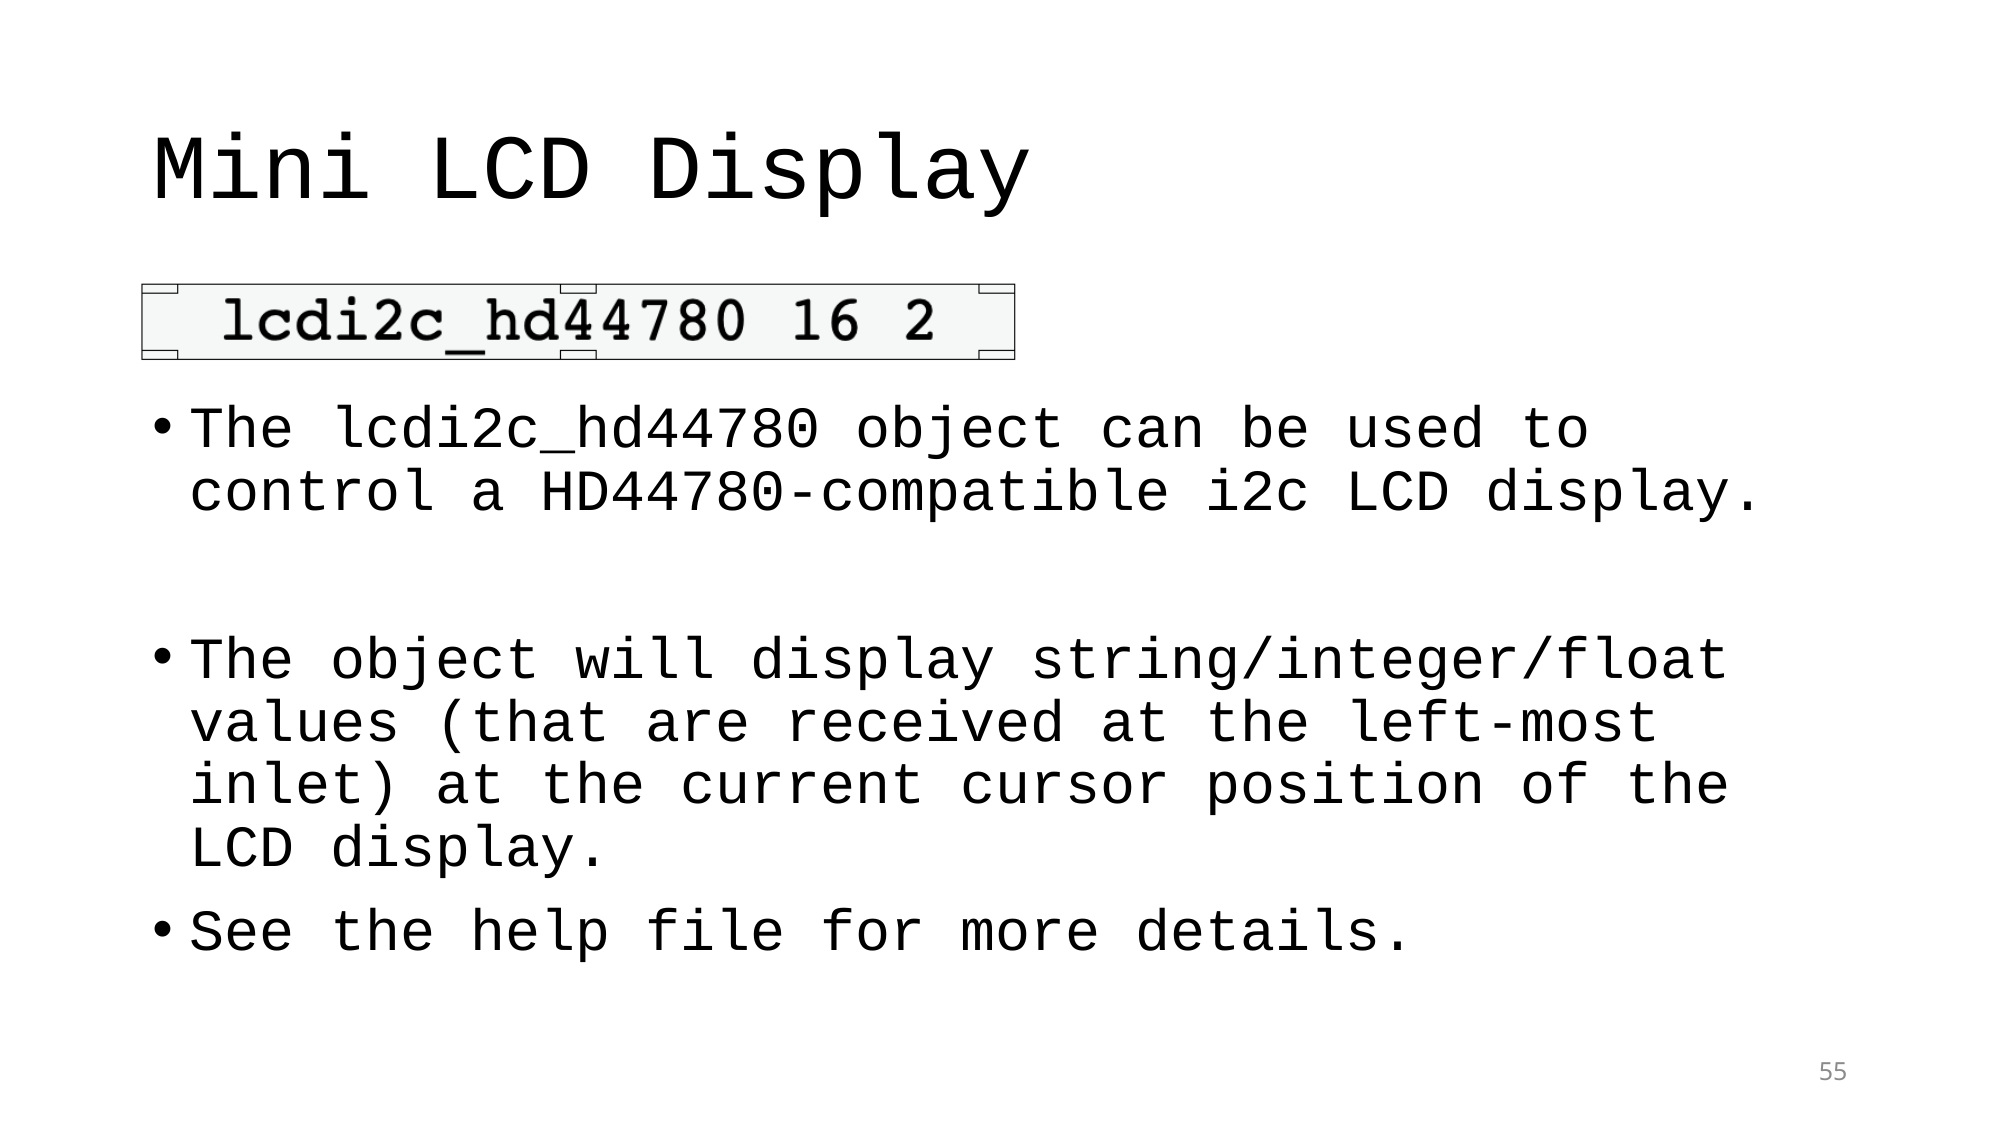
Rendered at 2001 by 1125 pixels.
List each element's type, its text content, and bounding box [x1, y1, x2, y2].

title Mini LCD Display [137, 59, 1863, 278]
picture [137, 277, 1022, 369]
list The lcdi2c_hd44780 object can be used to control a HD44780-compatible i2c LCD display. The object will display string/integer/float values (that are received at the left-most inlet) at the current cursor position of the LCD display. See the help file for more details. [137, 299, 1863, 1014]
slide_number 55 [1412, 1042, 1863, 1103]
